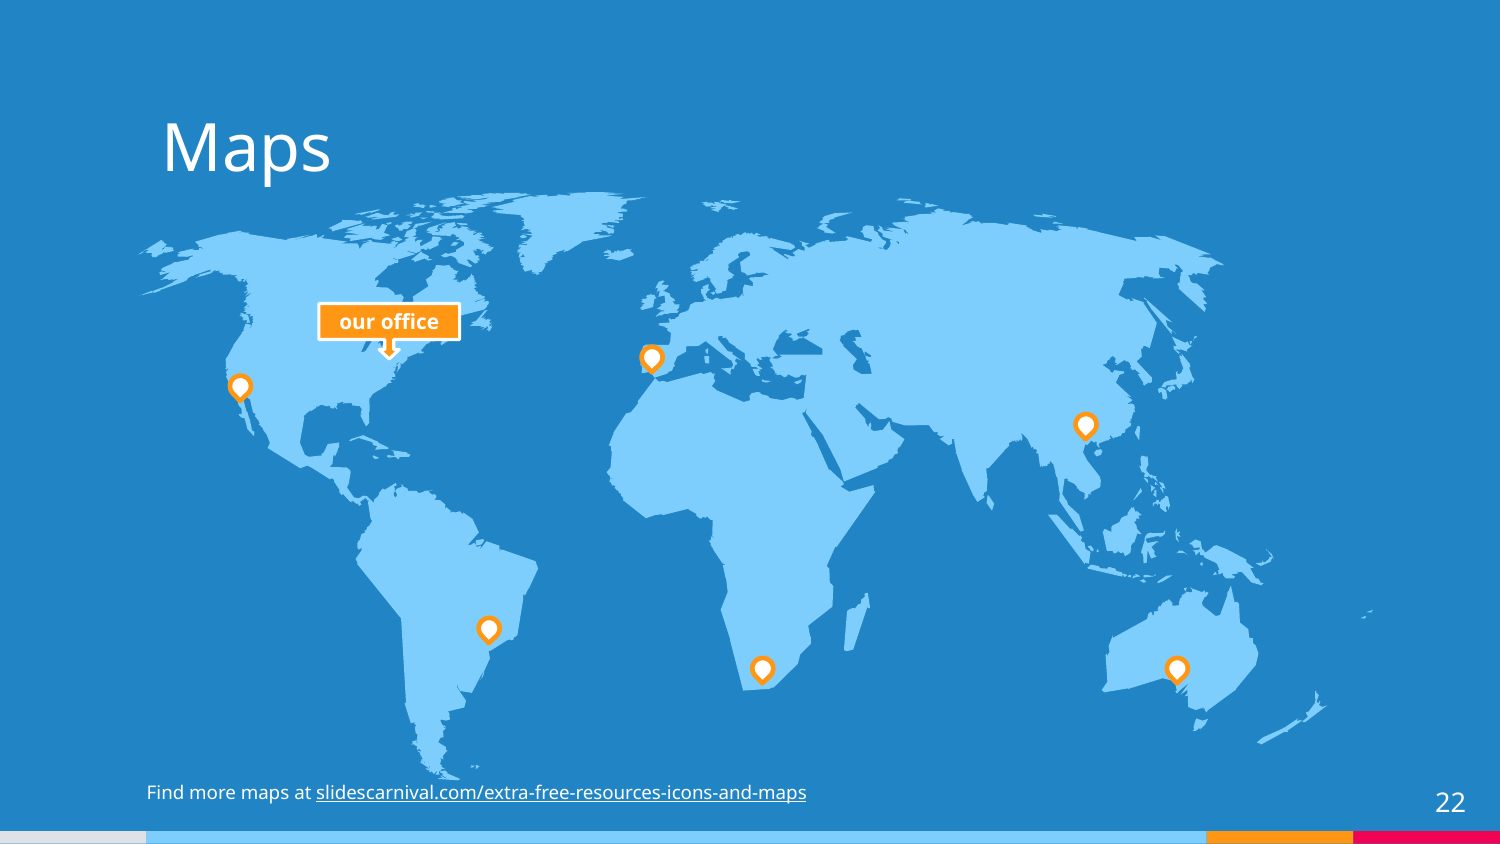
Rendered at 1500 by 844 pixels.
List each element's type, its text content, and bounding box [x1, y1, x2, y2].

text_box [425, 200, 505, 220]
text_box [405, 212, 423, 218]
text_box [1075, 414, 1097, 440]
text_box Find more maps at slidescarnival.com/extra-free-resources-icons-and-maps [146, 780, 1342, 831]
text_box [1101, 585, 1259, 713]
text_box [641, 346, 663, 373]
text_box [478, 617, 500, 644]
text_box [138, 219, 539, 780]
text_box [896, 200, 923, 205]
slide_number 22 [1391, 770, 1482, 822]
text_box [1192, 718, 1209, 731]
text_box [1255, 549, 1274, 566]
text_box [606, 208, 1224, 691]
text_box [1166, 657, 1188, 684]
text_box [355, 209, 400, 220]
text_box [1189, 539, 1264, 586]
text_box [491, 200, 637, 276]
text_box [701, 200, 741, 212]
text_box [752, 657, 774, 684]
text_box [229, 375, 251, 401]
text_box our office [318, 303, 460, 359]
text_box [412, 203, 426, 208]
title Maps [146, 58, 1207, 200]
text_box [1257, 691, 1328, 745]
text_box [924, 203, 939, 208]
